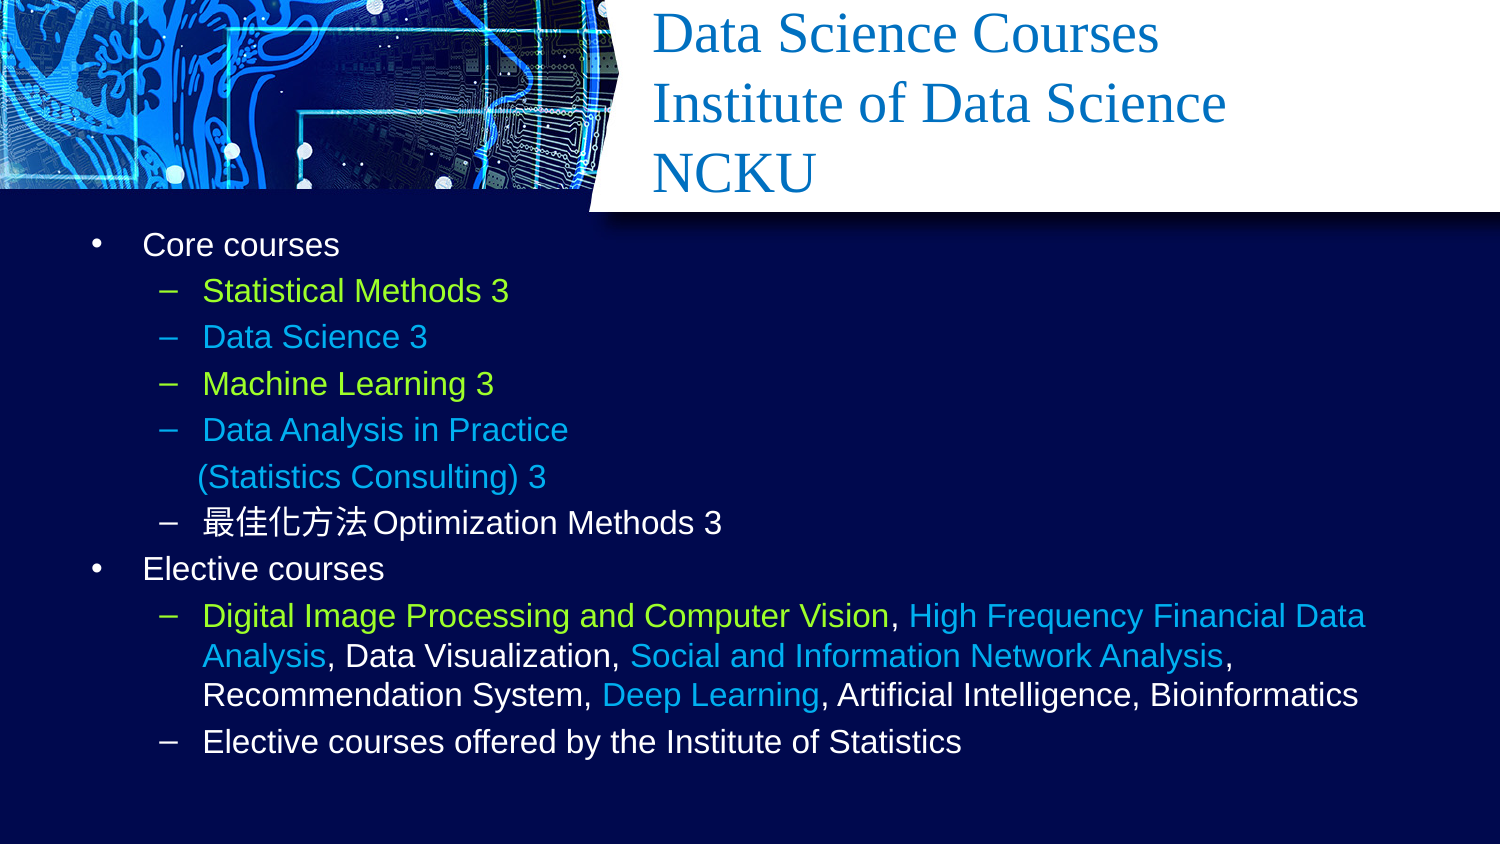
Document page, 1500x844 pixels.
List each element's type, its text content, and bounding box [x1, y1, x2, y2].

list Core courses Statistical Methods 3 Data Science 3 Machine Learning 3 Data Analysis in Practice (Statistics Consulting) 3 最佳化方法Optimization Methods 3 Elective courses Digital Image Processing and Computer Vision, High Frequency Financial Data Analysis, Data Visualization, Social and Information Network Analysis, Recommendation System, Deep Learning, Artificial Intelligence, Bioinformatics Elective courses offered by the Institute of Statistics [76, 215, 1429, 784]
title Data Science Courses Institute of Data Science NCKU [637, 36, 1433, 162]
picture [0, 0, 1500, 844]
